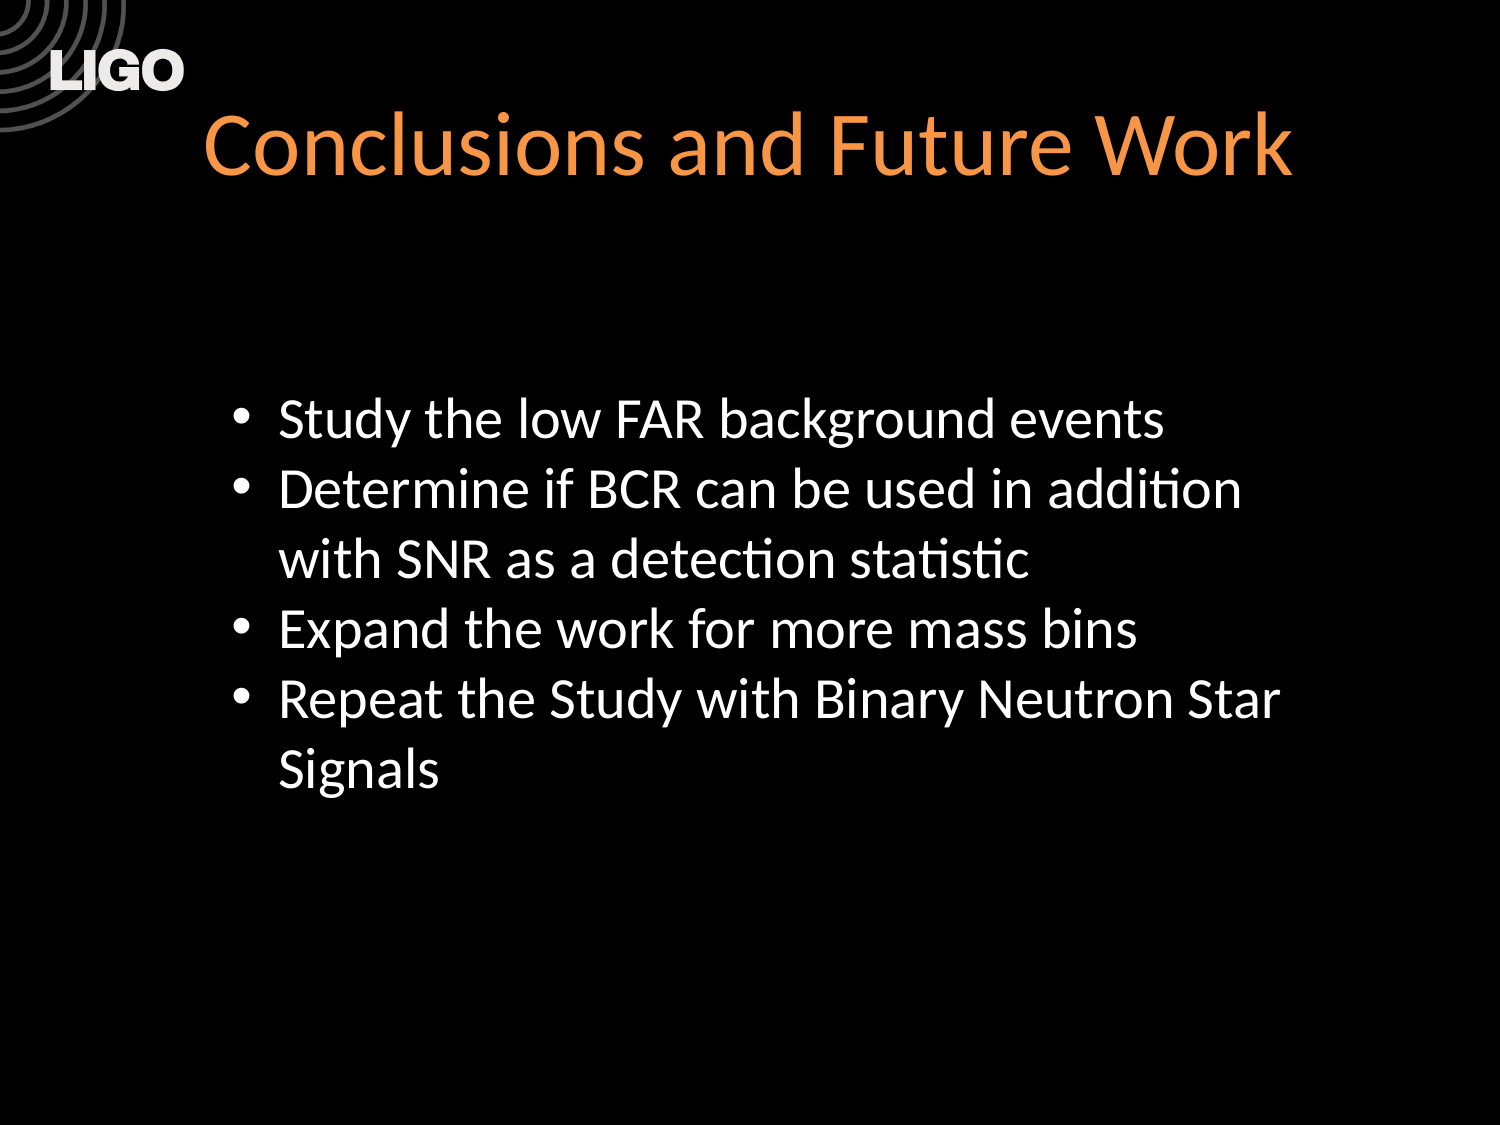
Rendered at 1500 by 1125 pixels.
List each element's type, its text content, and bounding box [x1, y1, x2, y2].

title Conclusions and Future Work [75, 45, 1425, 233]
picture [0, 0, 186, 134]
text_box Study the low FAR background events Determine if BCR can be used in addition with SNR as a detection statistic Expand the work for more mass bins Repeat the Study with Binary Neutron Star Signals [216, 372, 1323, 808]
